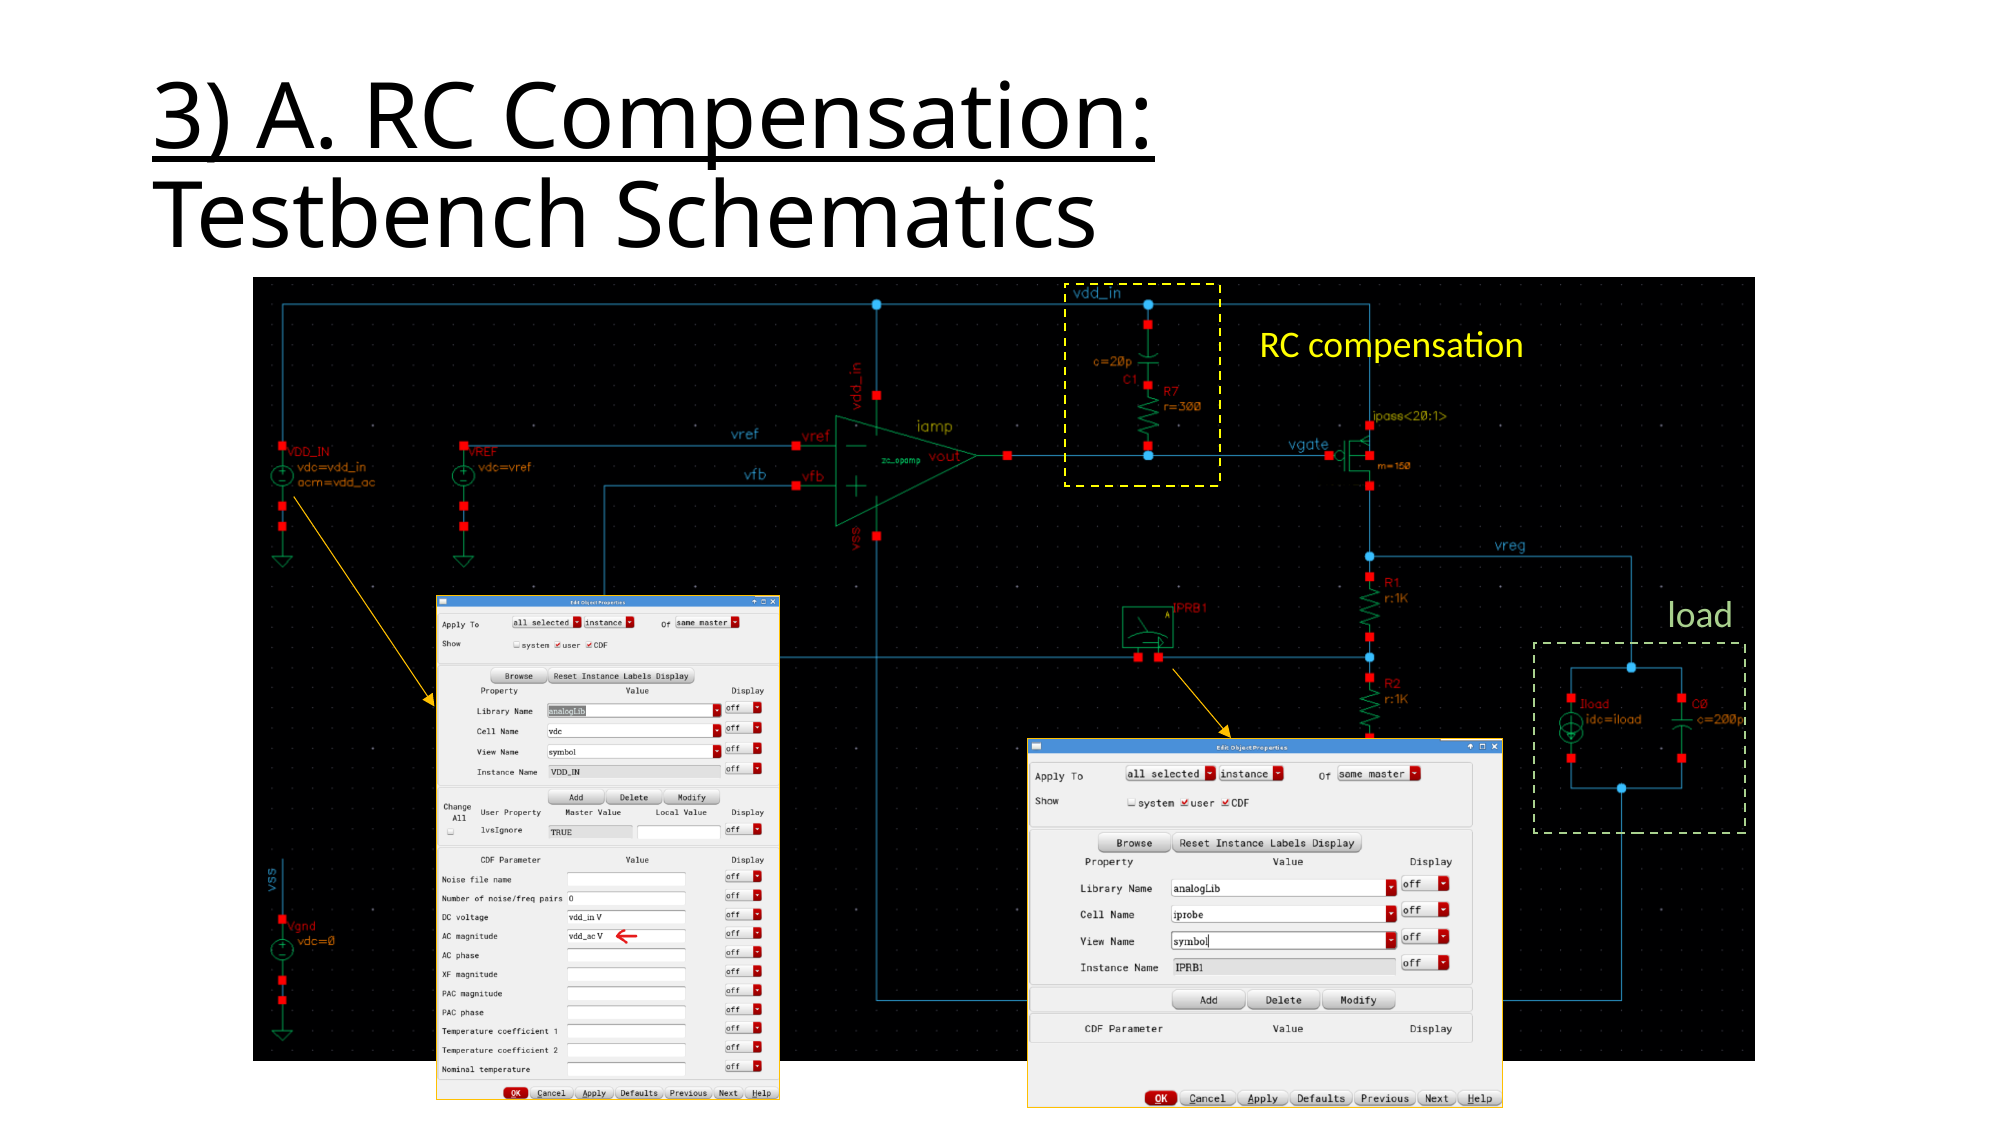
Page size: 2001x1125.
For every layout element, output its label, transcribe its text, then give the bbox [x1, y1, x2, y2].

picture [253, 277, 1755, 1108]
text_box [293, 496, 435, 707]
title 3) A. RC Compensation: Testbench Schematics [137, 59, 1863, 278]
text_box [1172, 668, 1231, 739]
